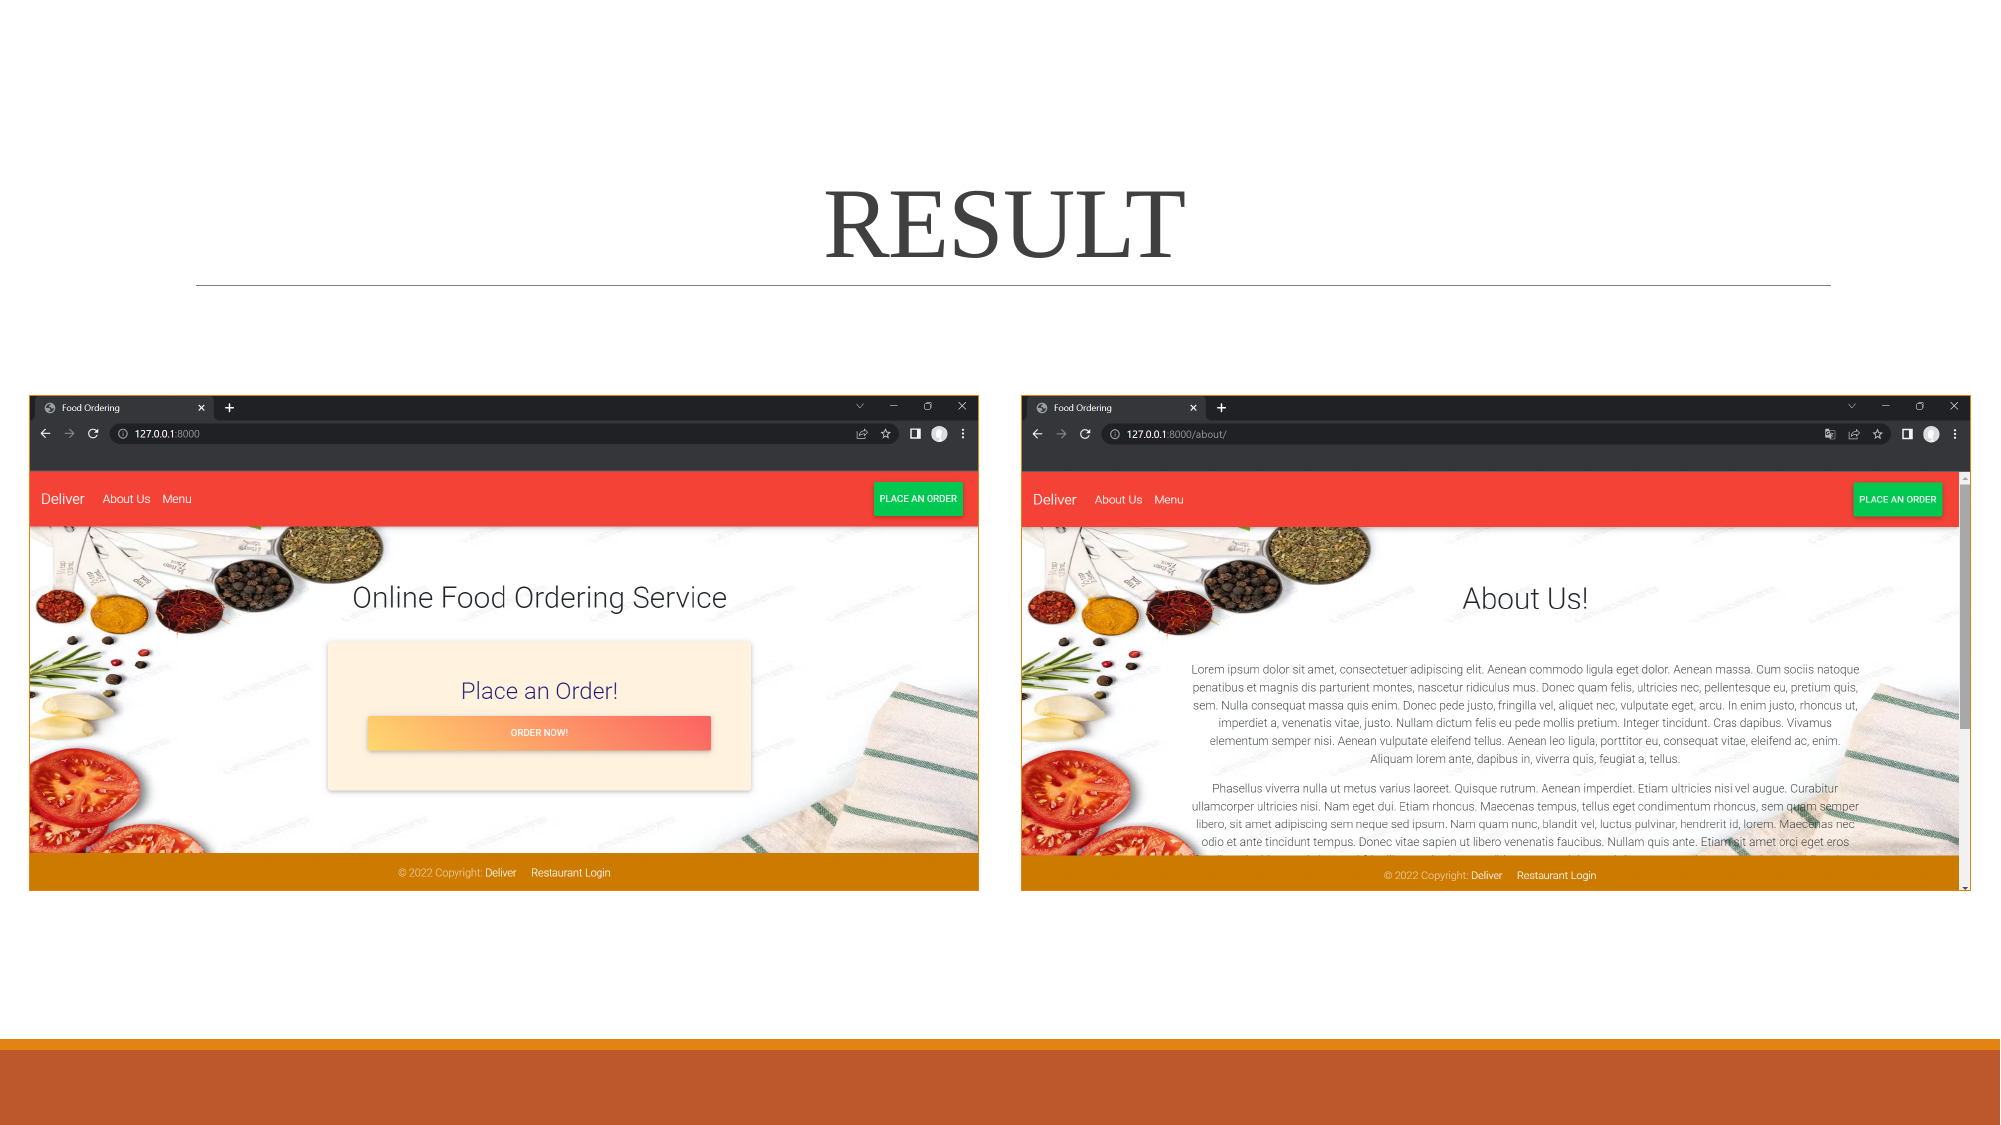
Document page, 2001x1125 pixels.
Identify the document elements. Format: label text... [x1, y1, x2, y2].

picture [1021, 395, 1971, 892]
title RESULT [180, 47, 1830, 285]
picture [29, 395, 979, 892]
